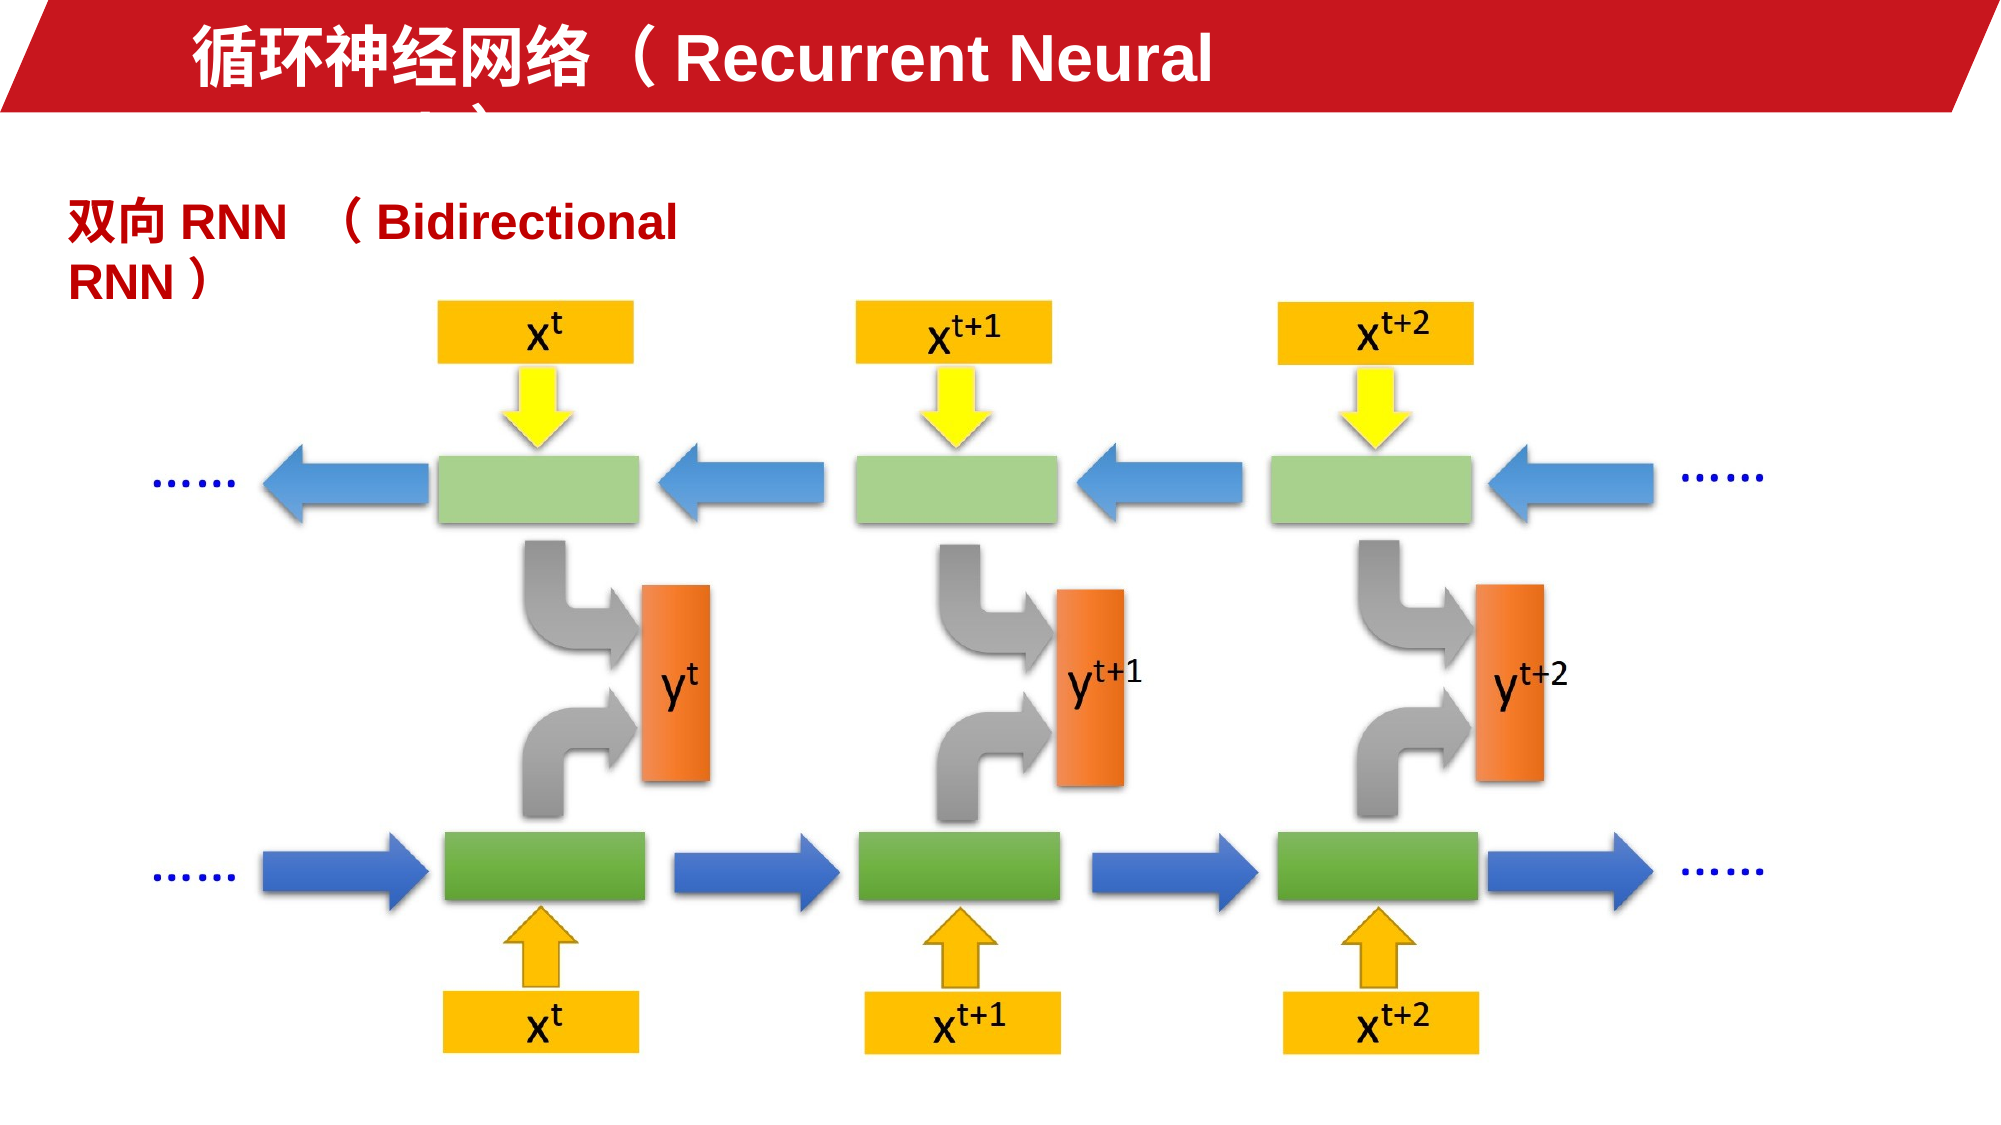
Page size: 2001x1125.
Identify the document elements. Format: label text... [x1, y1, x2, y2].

text_box 双向RNN （Bidirectional RNN） [65, 187, 818, 310]
title 循环神经网络（Recurrent Neural Network） [189, 12, 1549, 203]
picture [151, 298, 1770, 1063]
